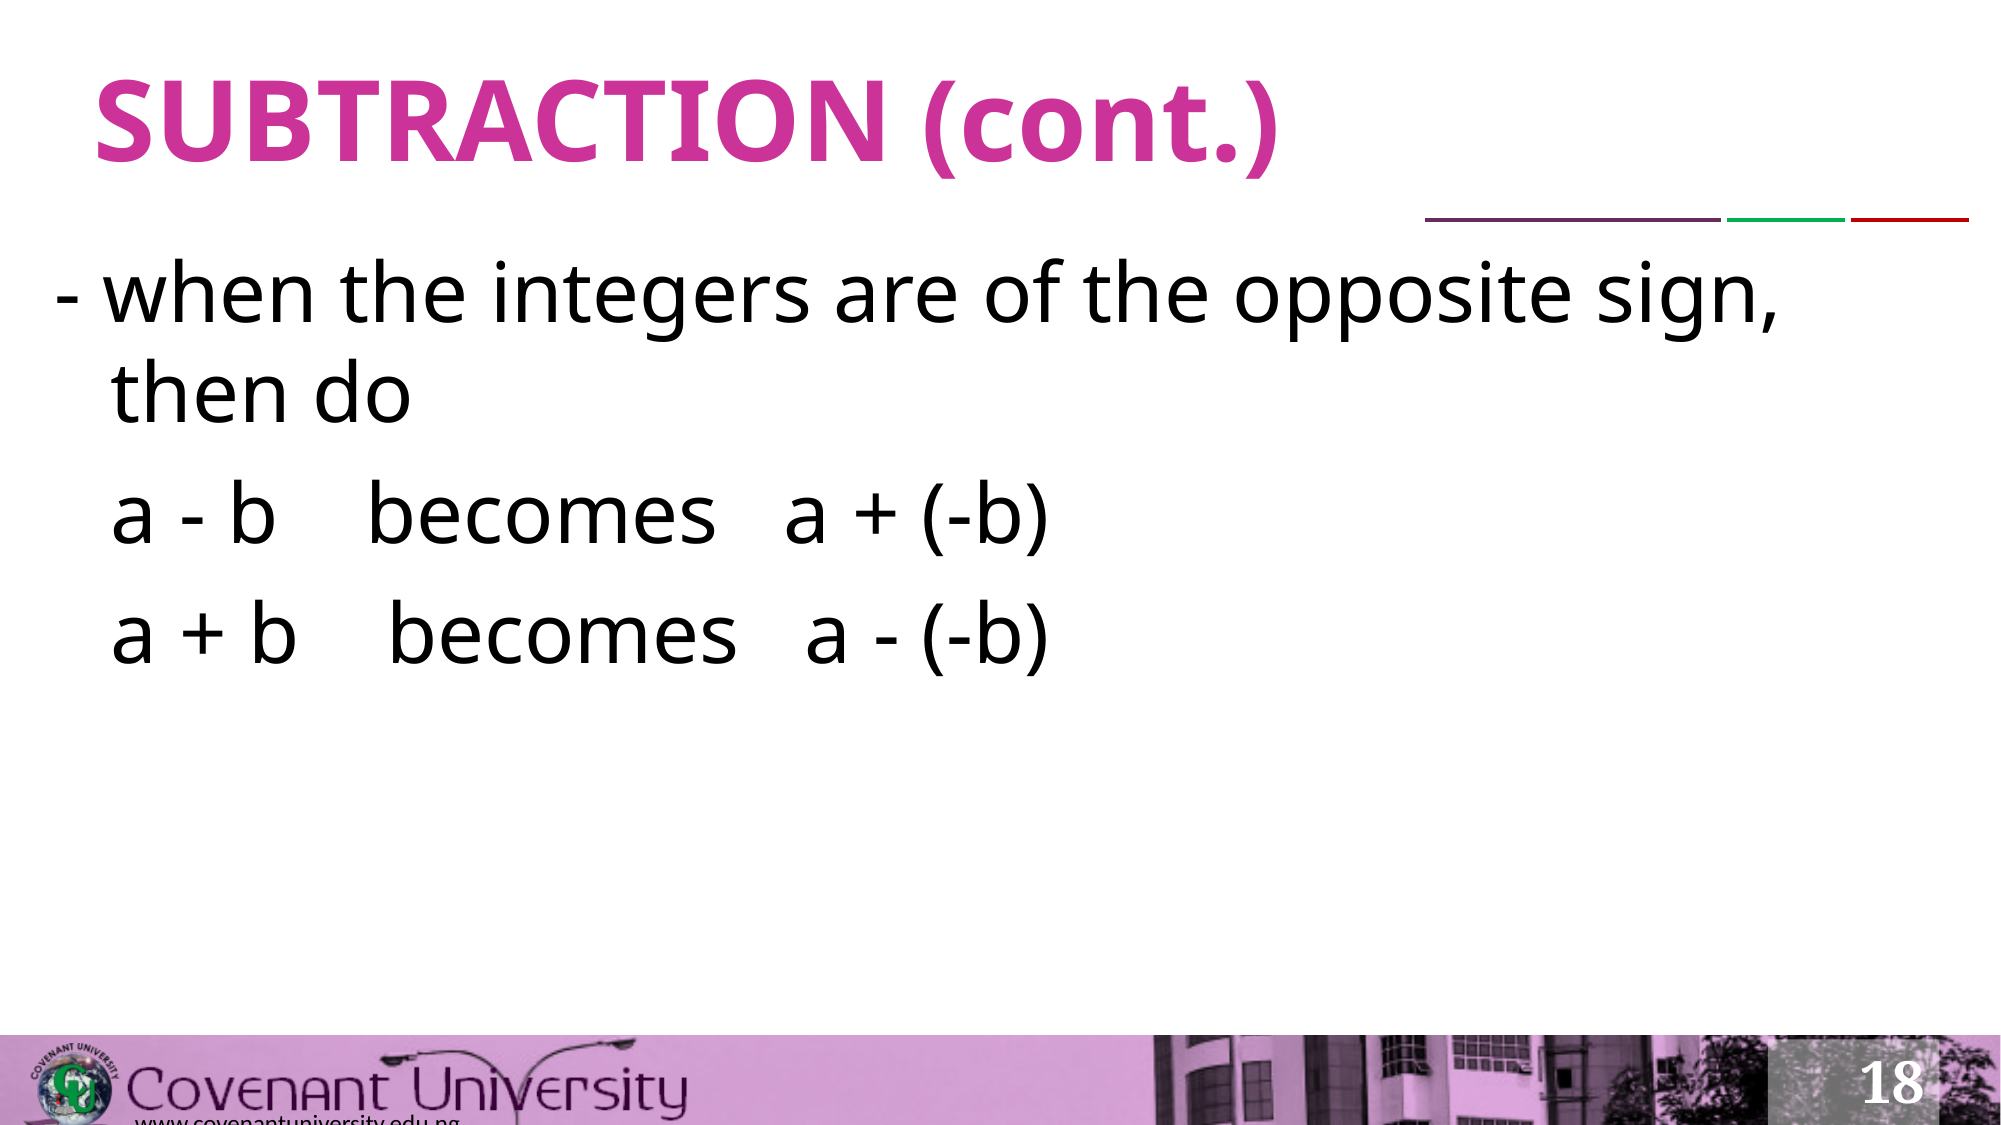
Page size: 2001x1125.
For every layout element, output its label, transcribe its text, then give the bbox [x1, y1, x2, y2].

list - when the integers are of the opposite sign, then do a - b becomes a + (-b) a + b becomes a - (-b) [39, 231, 1838, 1024]
picture [23, 1036, 1072, 1125]
title SUBTRACTION (cont.) [74, 20, 2001, 213]
